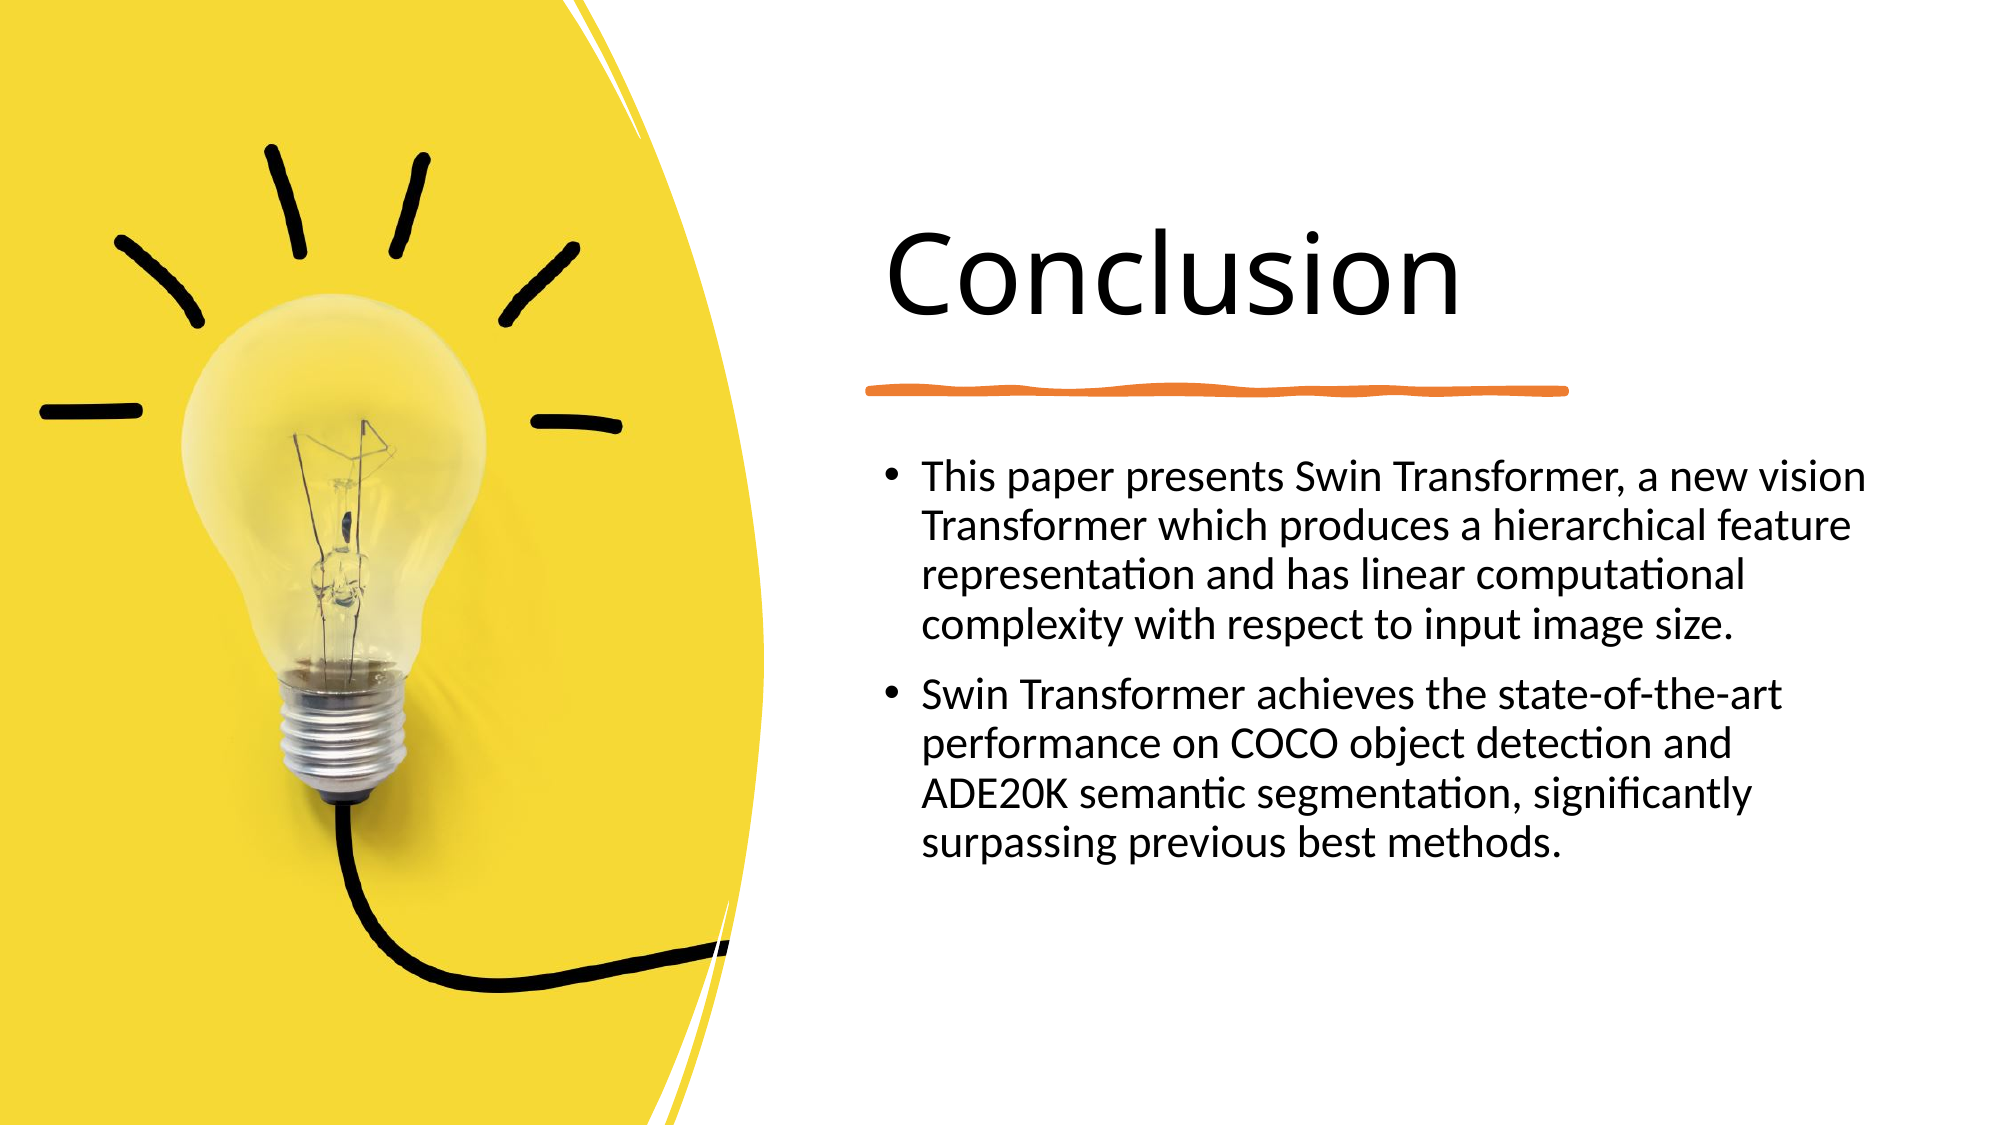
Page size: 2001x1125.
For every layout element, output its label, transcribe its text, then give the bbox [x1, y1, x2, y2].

text_box [764, 0, 2000, 1125]
picture [0, 0, 764, 1125]
title Conclusion [869, 53, 1895, 347]
list This paper presents Swin Transformer, a new vision Transformer which produces a hierarchical feature representation and has linear computational complexity with respect to input image size. Swin Transformer achieves the state-of-the-art performance on COCO object detection and ADE20K semantic segmentation, significantly surpassing previous best methods. [869, 443, 1895, 1016]
text_box [867, 385, 1567, 396]
